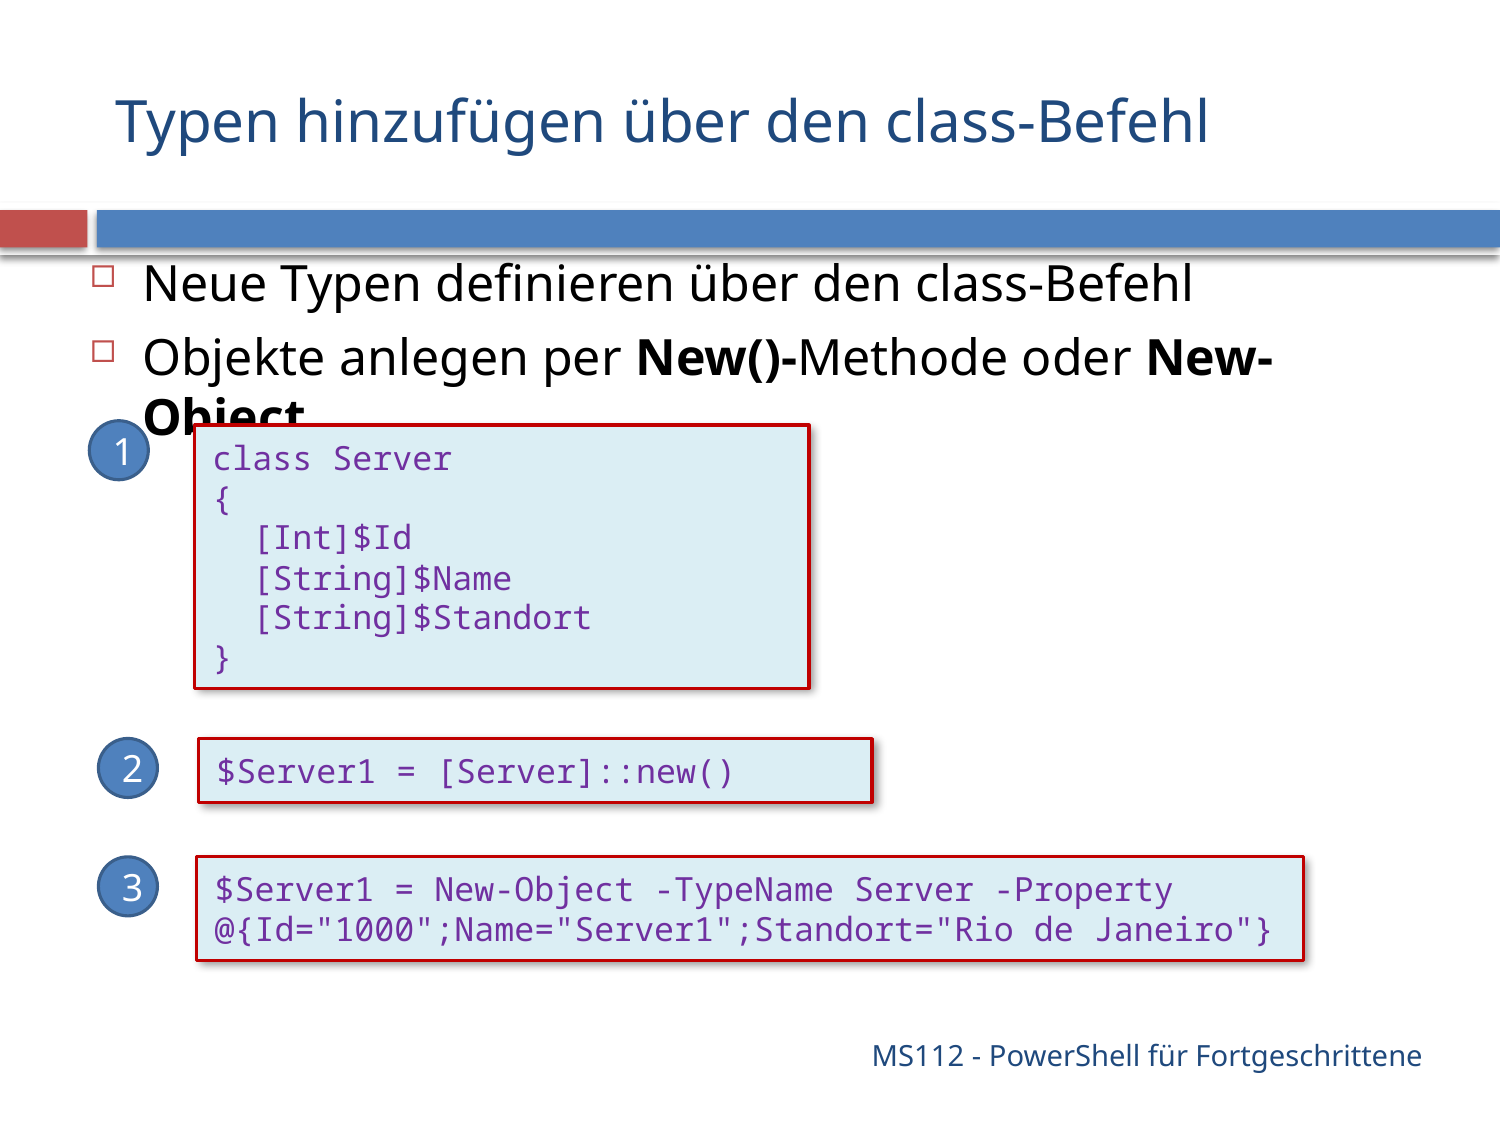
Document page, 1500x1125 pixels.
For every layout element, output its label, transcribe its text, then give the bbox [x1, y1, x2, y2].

text_box $Server1 = [Server]::new() [198, 738, 872, 803]
text_box 2 [96, 736, 160, 800]
text_box $Server1 = New-Object -TypeName Server -Property @{Id="1000";Name="Server1";Standort="Rio de Janeiro"} [196, 856, 1304, 961]
text_box 3 [96, 855, 160, 918]
text_box class Server { [Int]$Id [String]$Name [String]$Standort } [194, 425, 809, 689]
footer MS112 - PowerShell für Fortgeschrittene [99, 1024, 1438, 1085]
text_box 1 [87, 419, 150, 482]
list Neue Typen definieren über den class-Befehl Objekte anlegen per New()-Methode oder New-Object [75, 243, 1425, 858]
title Typen hinzufügen über den class-Befehl [100, 37, 1438, 200]
